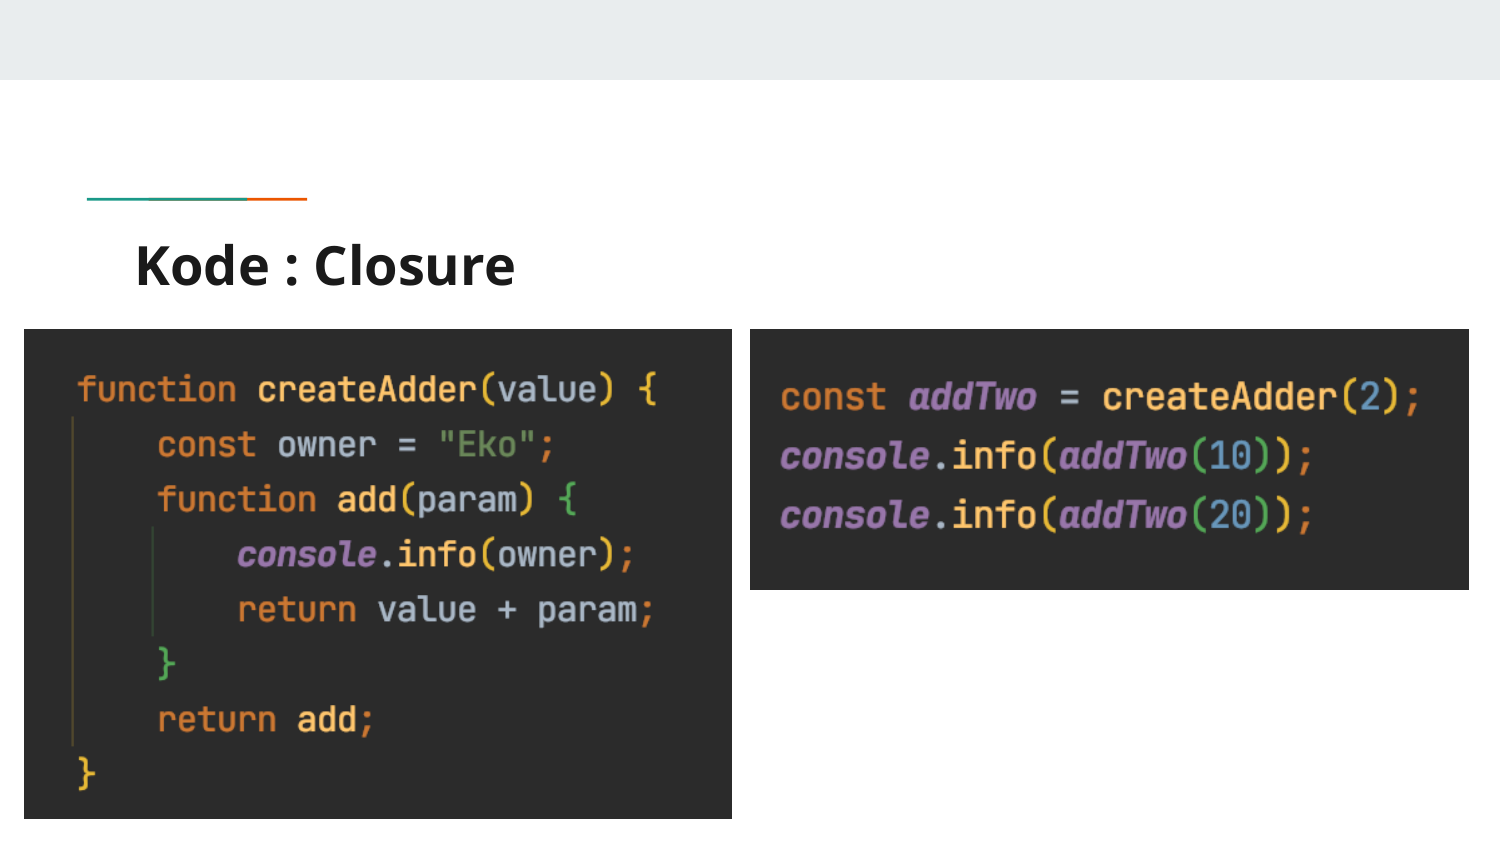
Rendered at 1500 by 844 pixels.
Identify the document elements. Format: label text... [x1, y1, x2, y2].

picture [24, 328, 733, 819]
picture [749, 328, 1469, 590]
title Kode : Closure [119, 216, 1381, 305]
